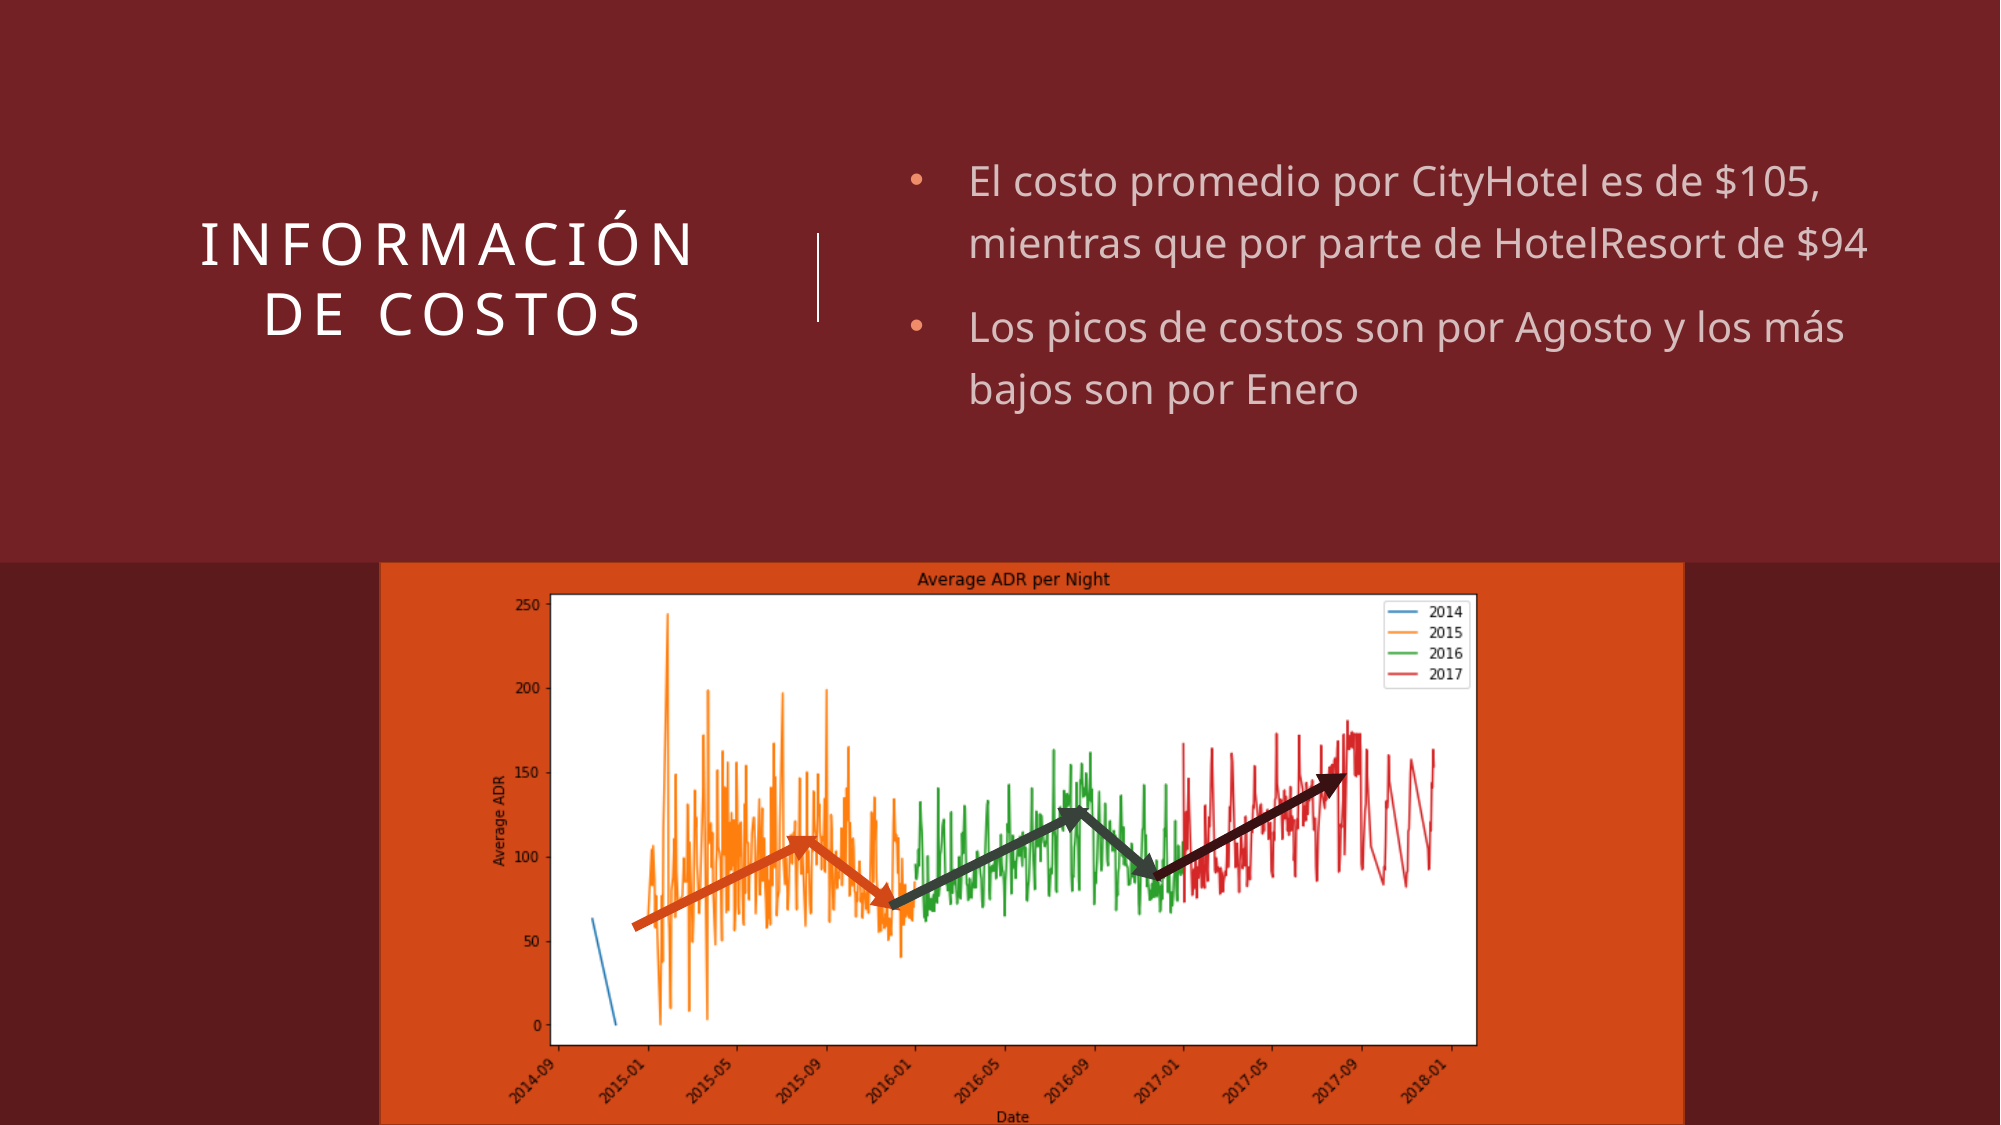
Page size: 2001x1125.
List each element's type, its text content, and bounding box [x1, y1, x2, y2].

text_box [808, 840, 901, 911]
title Información de costos [177, 88, 726, 467]
picture [485, 562, 1487, 1125]
text_box [0, 0, 2000, 562]
text_box [1487, 562, 1685, 1125]
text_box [1154, 773, 1348, 878]
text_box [1075, 807, 1162, 882]
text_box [633, 835, 818, 928]
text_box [890, 807, 1090, 907]
text_box [0, 562, 379, 1125]
list El costo promedio por CityHotel es de $105, mientras que por parte de HotelResort de $94 Los picos de costos son por Agosto y los más bajos son por Enero [909, 88, 1912, 467]
text_box [1685, 562, 2000, 1125]
text_box [379, 562, 485, 1125]
